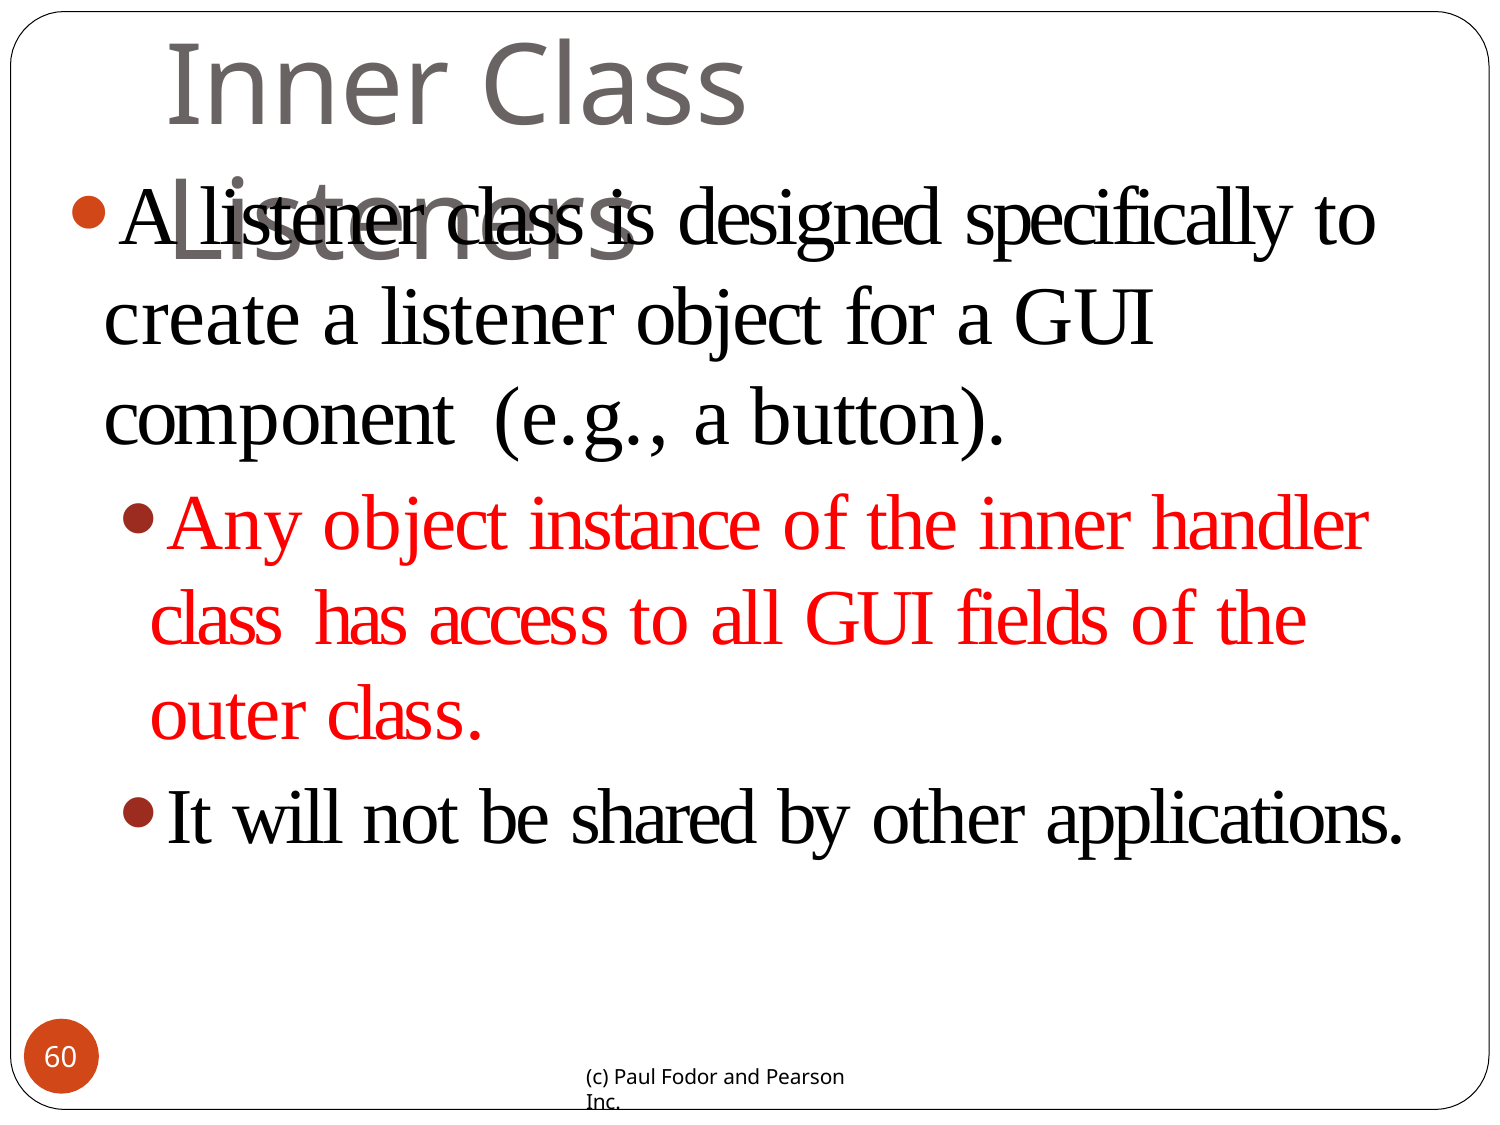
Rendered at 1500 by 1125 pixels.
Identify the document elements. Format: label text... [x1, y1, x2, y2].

title Inner Class Listeners [162, 10, 1157, 159]
text_box A listener class is designed specifically to create a listener object for a GUI component (e.g., a button). Any object instance of the inner handler class has access to all GUI fields of the outer class. It will not be shared by other applications. [57, 159, 1450, 859]
text_box [23, 1018, 99, 1094]
text_box (c) Paul Fodor and Pearson Inc. [583, 1061, 882, 1114]
text_box 60 [41, 1035, 81, 1073]
